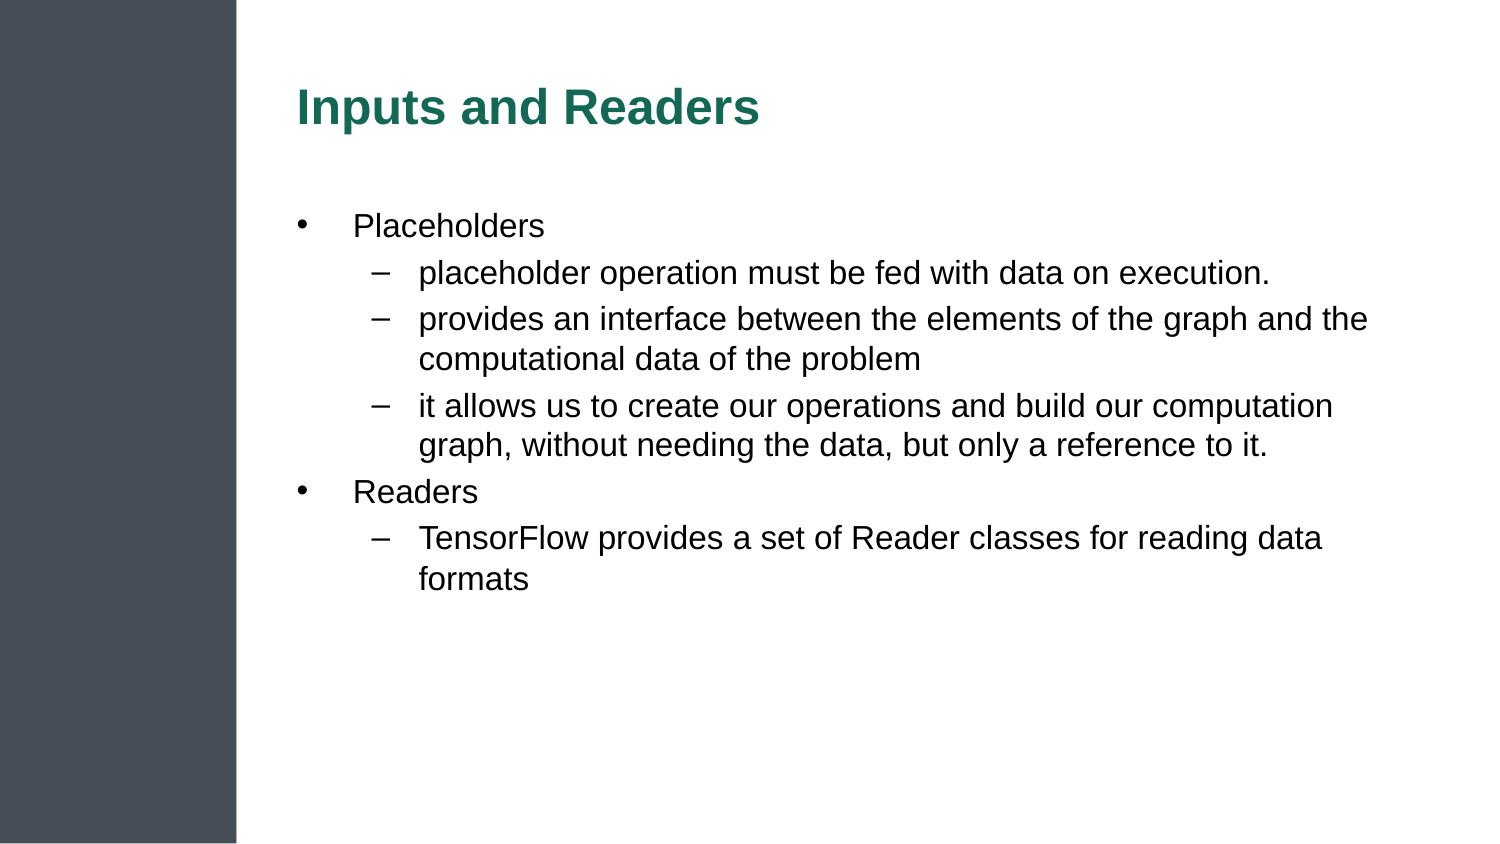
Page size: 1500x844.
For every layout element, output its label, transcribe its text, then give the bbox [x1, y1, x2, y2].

title Inputs and Readers [281, 33, 1425, 175]
list Placeholders placeholder operation must be fed with data on execution. provides an interface between the elements of the graph and the computational data of the problem it allows us to create our operations and build our computation graph, without needing the data, but only a reference to it. Readers TensorFlow provides a set of Reader classes for reading data formats [281, 196, 1425, 754]
picture [0, 0, 1500, 844]
